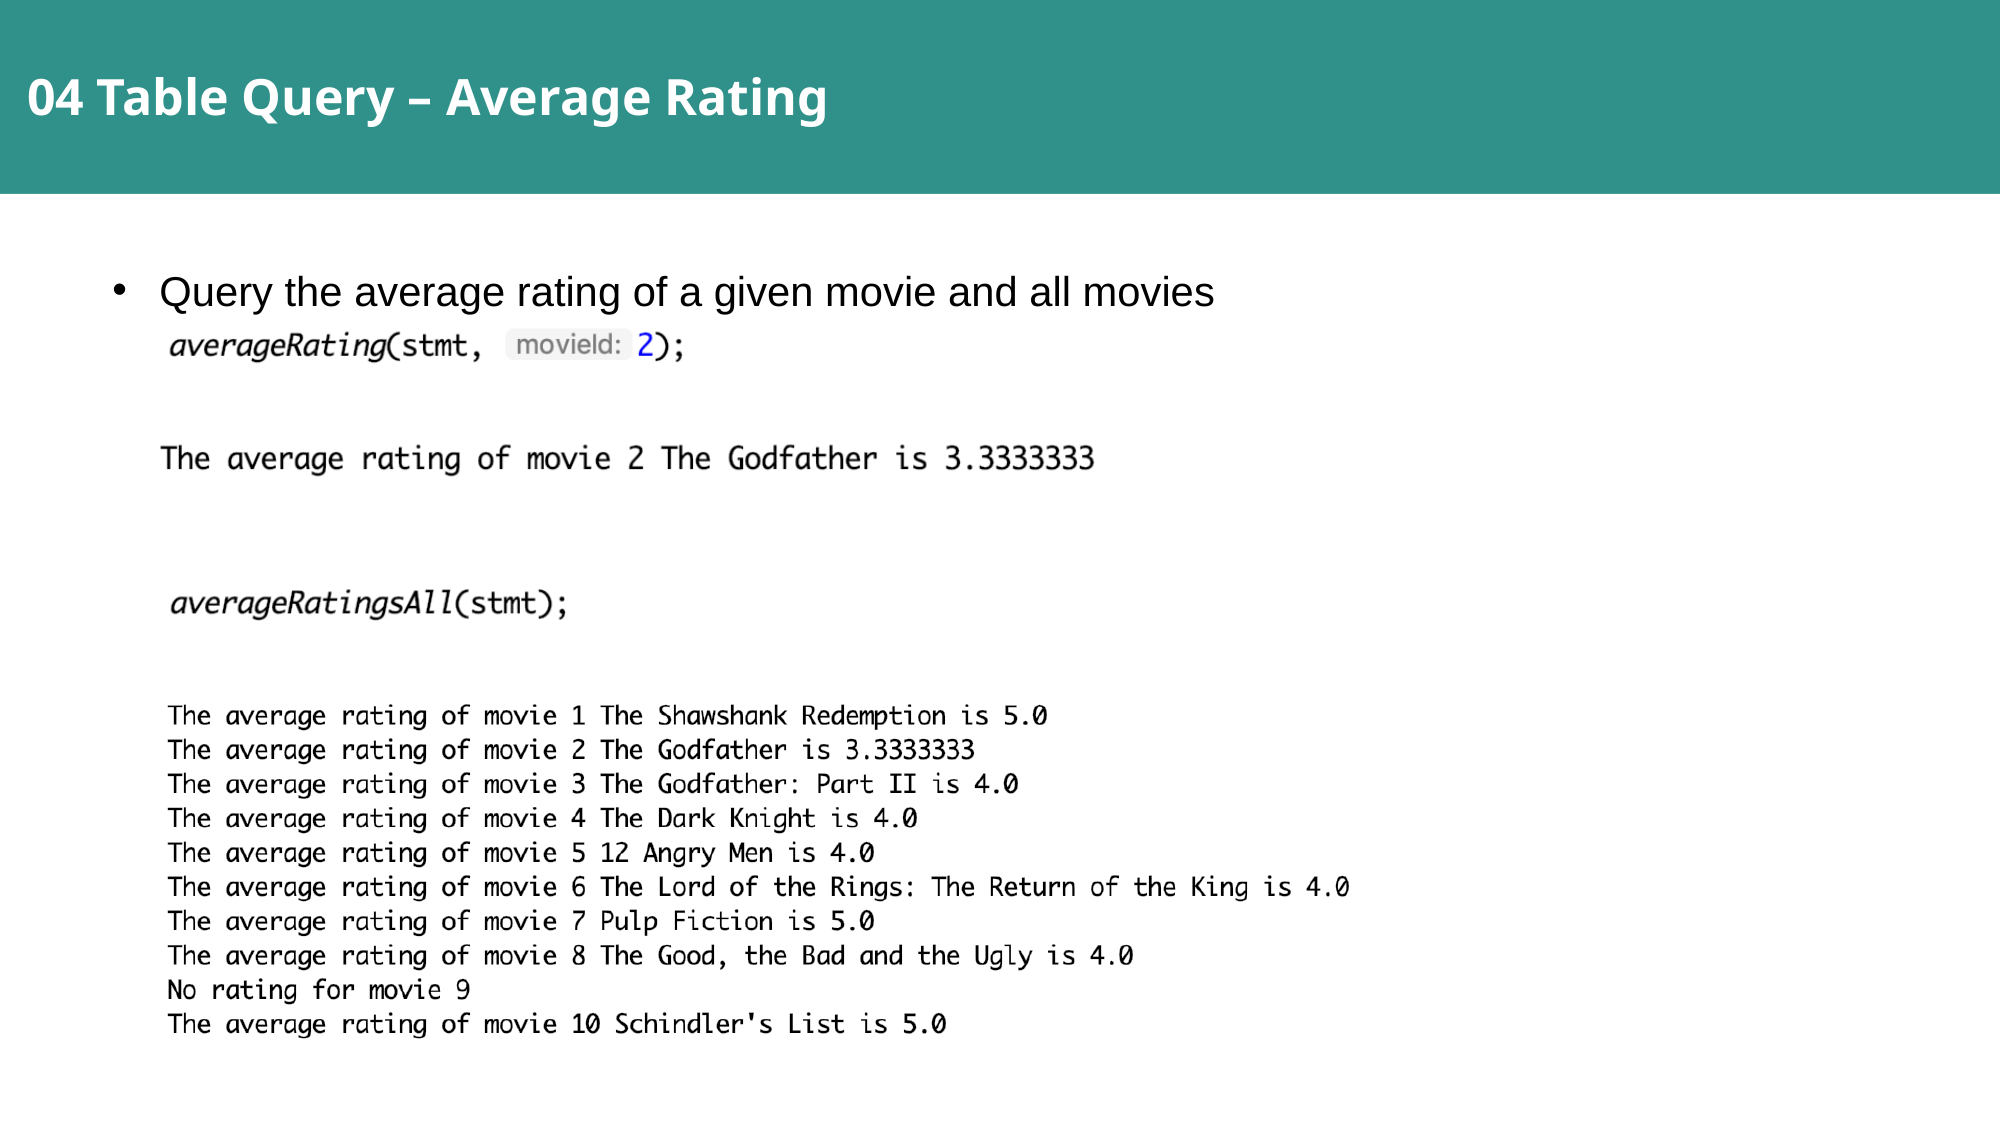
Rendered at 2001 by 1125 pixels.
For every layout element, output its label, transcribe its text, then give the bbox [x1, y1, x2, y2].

picture [158, 687, 1392, 1047]
picture [154, 569, 589, 643]
picture [158, 437, 1105, 482]
list 04 Table Query – Average Rating [19, 39, 890, 160]
picture [152, 320, 689, 379]
text_box Query the average rating of a given movie and all movies [104, 231, 1869, 322]
